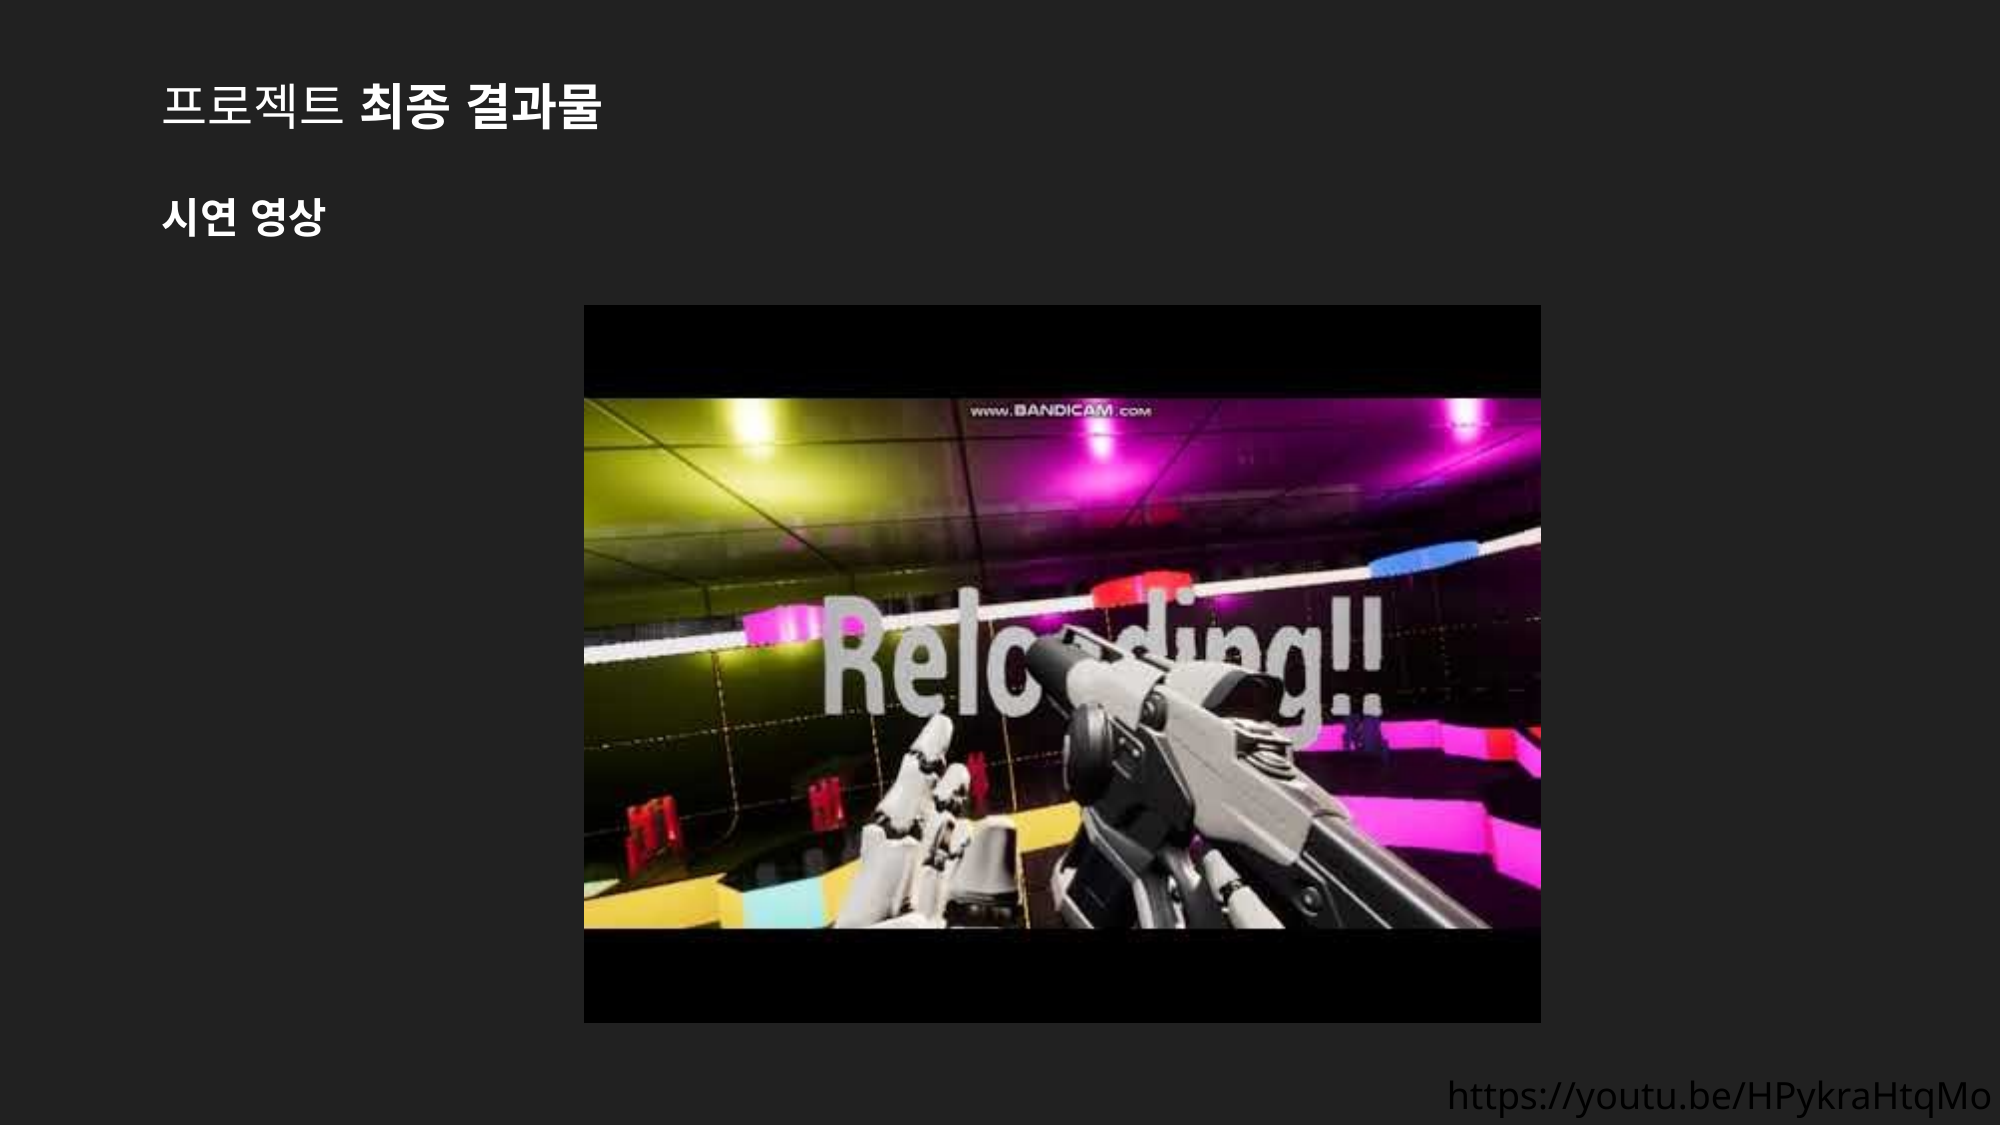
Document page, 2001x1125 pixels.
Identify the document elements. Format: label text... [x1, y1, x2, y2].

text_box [583, 304, 1542, 1024]
text_box 프로젝트 최종 결과물 [146, 38, 939, 143]
text_box 시연 영상 [146, 143, 1978, 325]
text_box https://youtu.be/HPykraHtqMo [1432, 1064, 2000, 1125]
